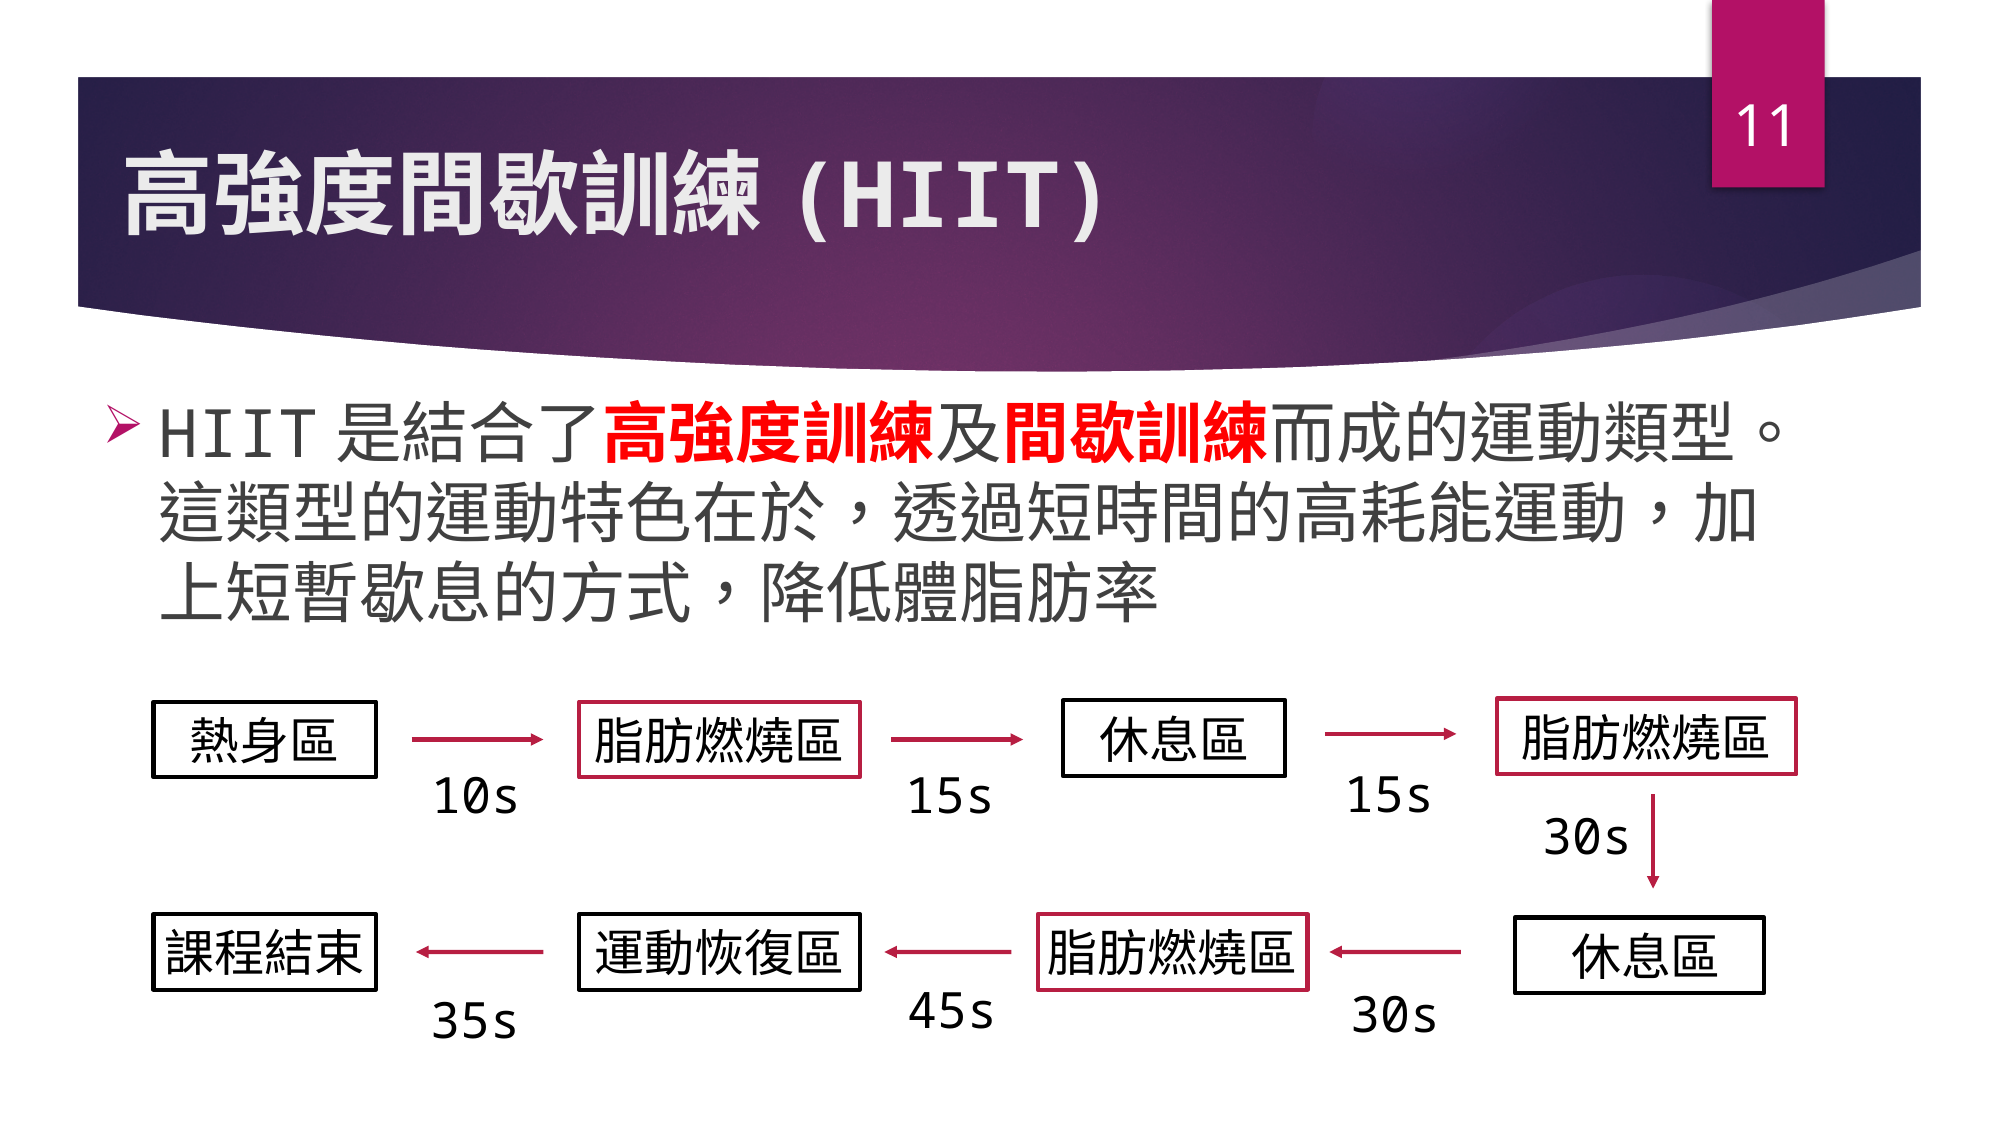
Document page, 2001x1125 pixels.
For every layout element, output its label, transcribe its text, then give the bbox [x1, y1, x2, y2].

text_box [1329, 945, 1461, 959]
list HIIT是結合了高強度訓練及間歇訓練而成的運動類型。這類型的運動特色在於，透過短時間的高耗能運動，加上短暫歇息的方式，降低體脂肪率 [94, 382, 1820, 1062]
text_box [891, 733, 1024, 746]
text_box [1496, 668, 1797, 805]
text_box 15s [897, 756, 1003, 832]
title 高強度間歇訓練(HIIT) [113, 98, 1552, 284]
picture [79, 78, 1920, 371]
text_box 15s [1336, 755, 1442, 831]
text_box 30s [1534, 814, 1640, 872]
text_box 10s [424, 756, 530, 832]
title 多國語系 [1467, 300, 1788, 358]
text_box 35s [422, 980, 528, 1056]
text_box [1037, 883, 1308, 1021]
text_box [415, 945, 544, 959]
slide_number 11 [1725, 88, 1809, 175]
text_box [578, 671, 860, 808]
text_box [578, 883, 860, 1021]
text_box [1324, 727, 1457, 741]
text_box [153, 913, 377, 990]
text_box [153, 701, 377, 778]
text_box [411, 733, 544, 746]
text_box 45s [899, 970, 1005, 1046]
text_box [1062, 700, 1286, 777]
text_box [884, 945, 1012, 959]
text_box 30s [1342, 974, 1448, 1050]
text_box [1514, 917, 1766, 994]
text_box [1646, 814, 1660, 889]
